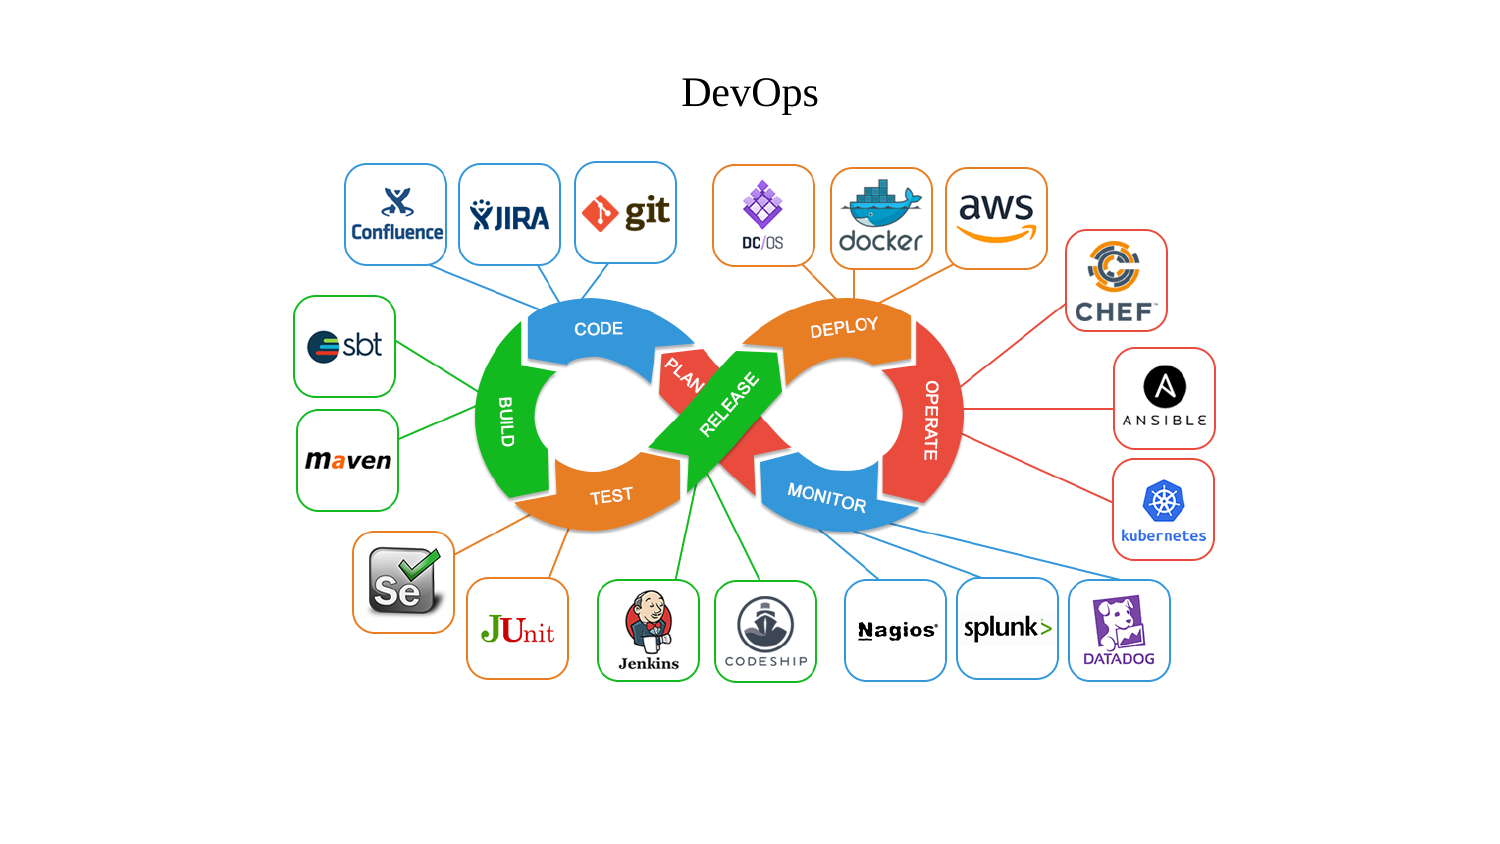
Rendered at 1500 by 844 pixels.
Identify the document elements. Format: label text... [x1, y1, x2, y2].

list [231, 141, 1288, 702]
title DevOps [75, 62, 1425, 124]
